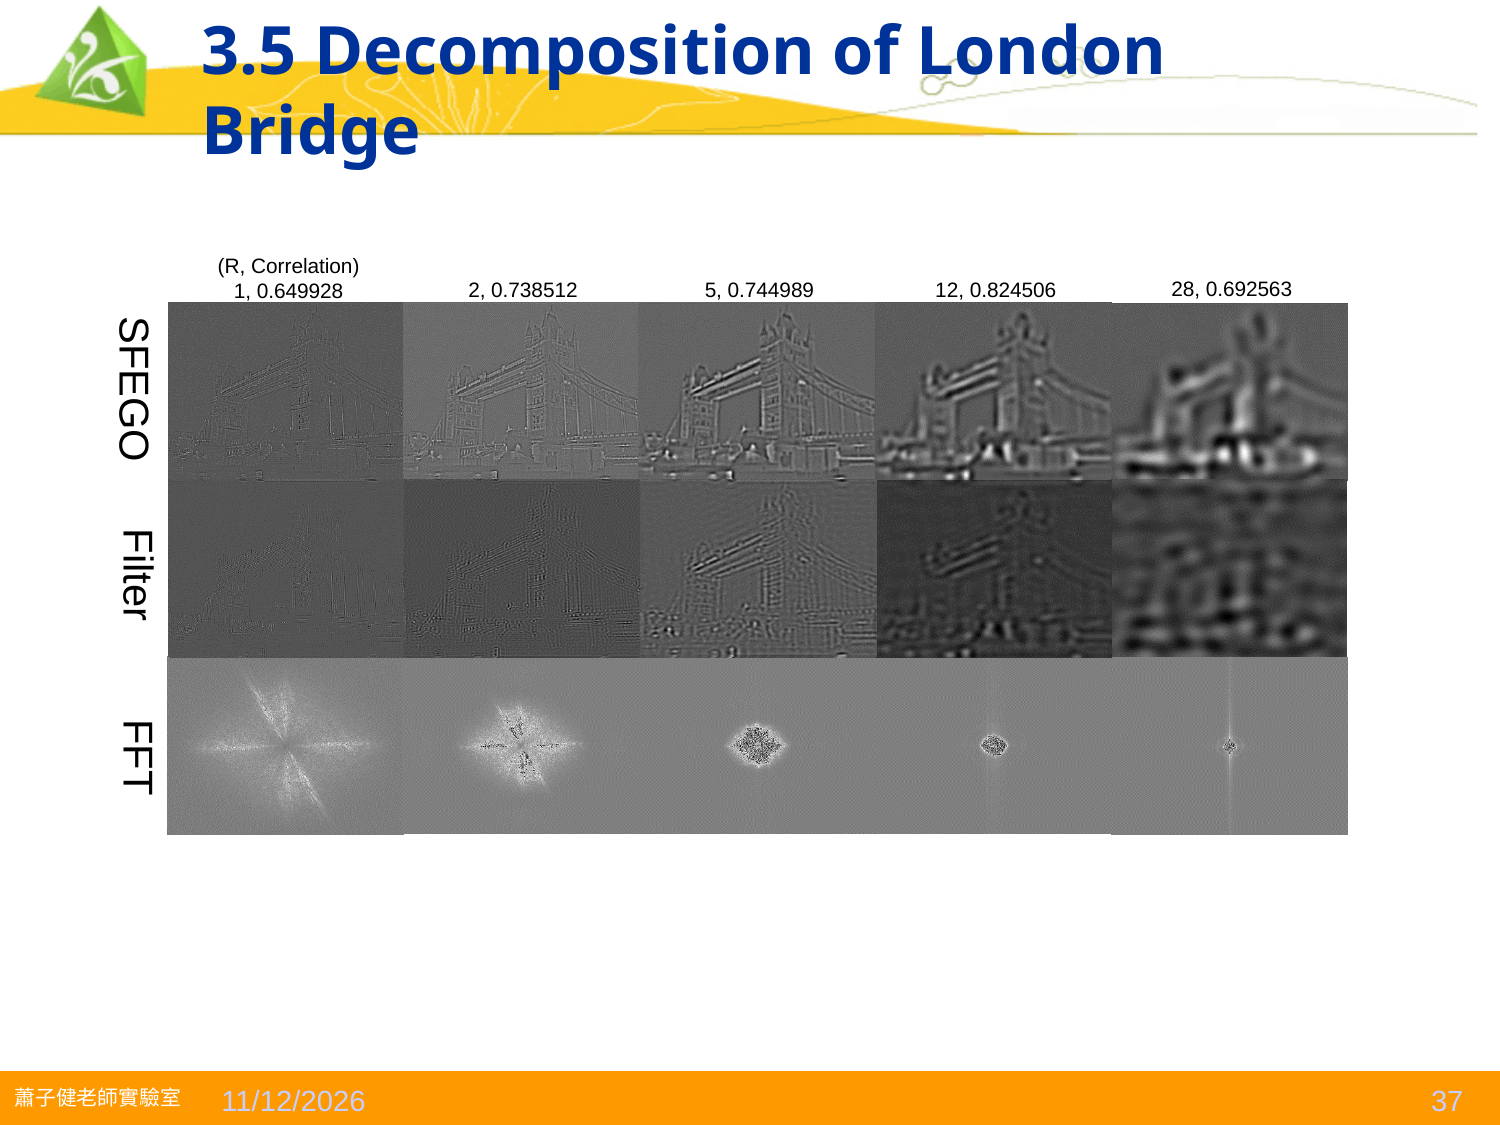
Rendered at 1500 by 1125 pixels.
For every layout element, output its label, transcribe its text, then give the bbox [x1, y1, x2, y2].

text_box SFEGO [87, 301, 169, 465]
text_box FFT [91, 704, 162, 798]
text_box Filter [91, 513, 162, 623]
text_box 12, 0.824506 [920, 268, 1071, 300]
text_box 28, 0.692563 [1156, 267, 1308, 301]
text_box 5, 0.744989 [690, 268, 829, 301]
picture [0, 0, 1500, 140]
picture [167, 302, 1348, 835]
text_box 2, 0.738512 [453, 268, 593, 301]
title 3.5 Decomposition of London Bridge [186, 0, 1390, 126]
text_box (R, Correlation) 1, 0.649928 [202, 245, 375, 301]
